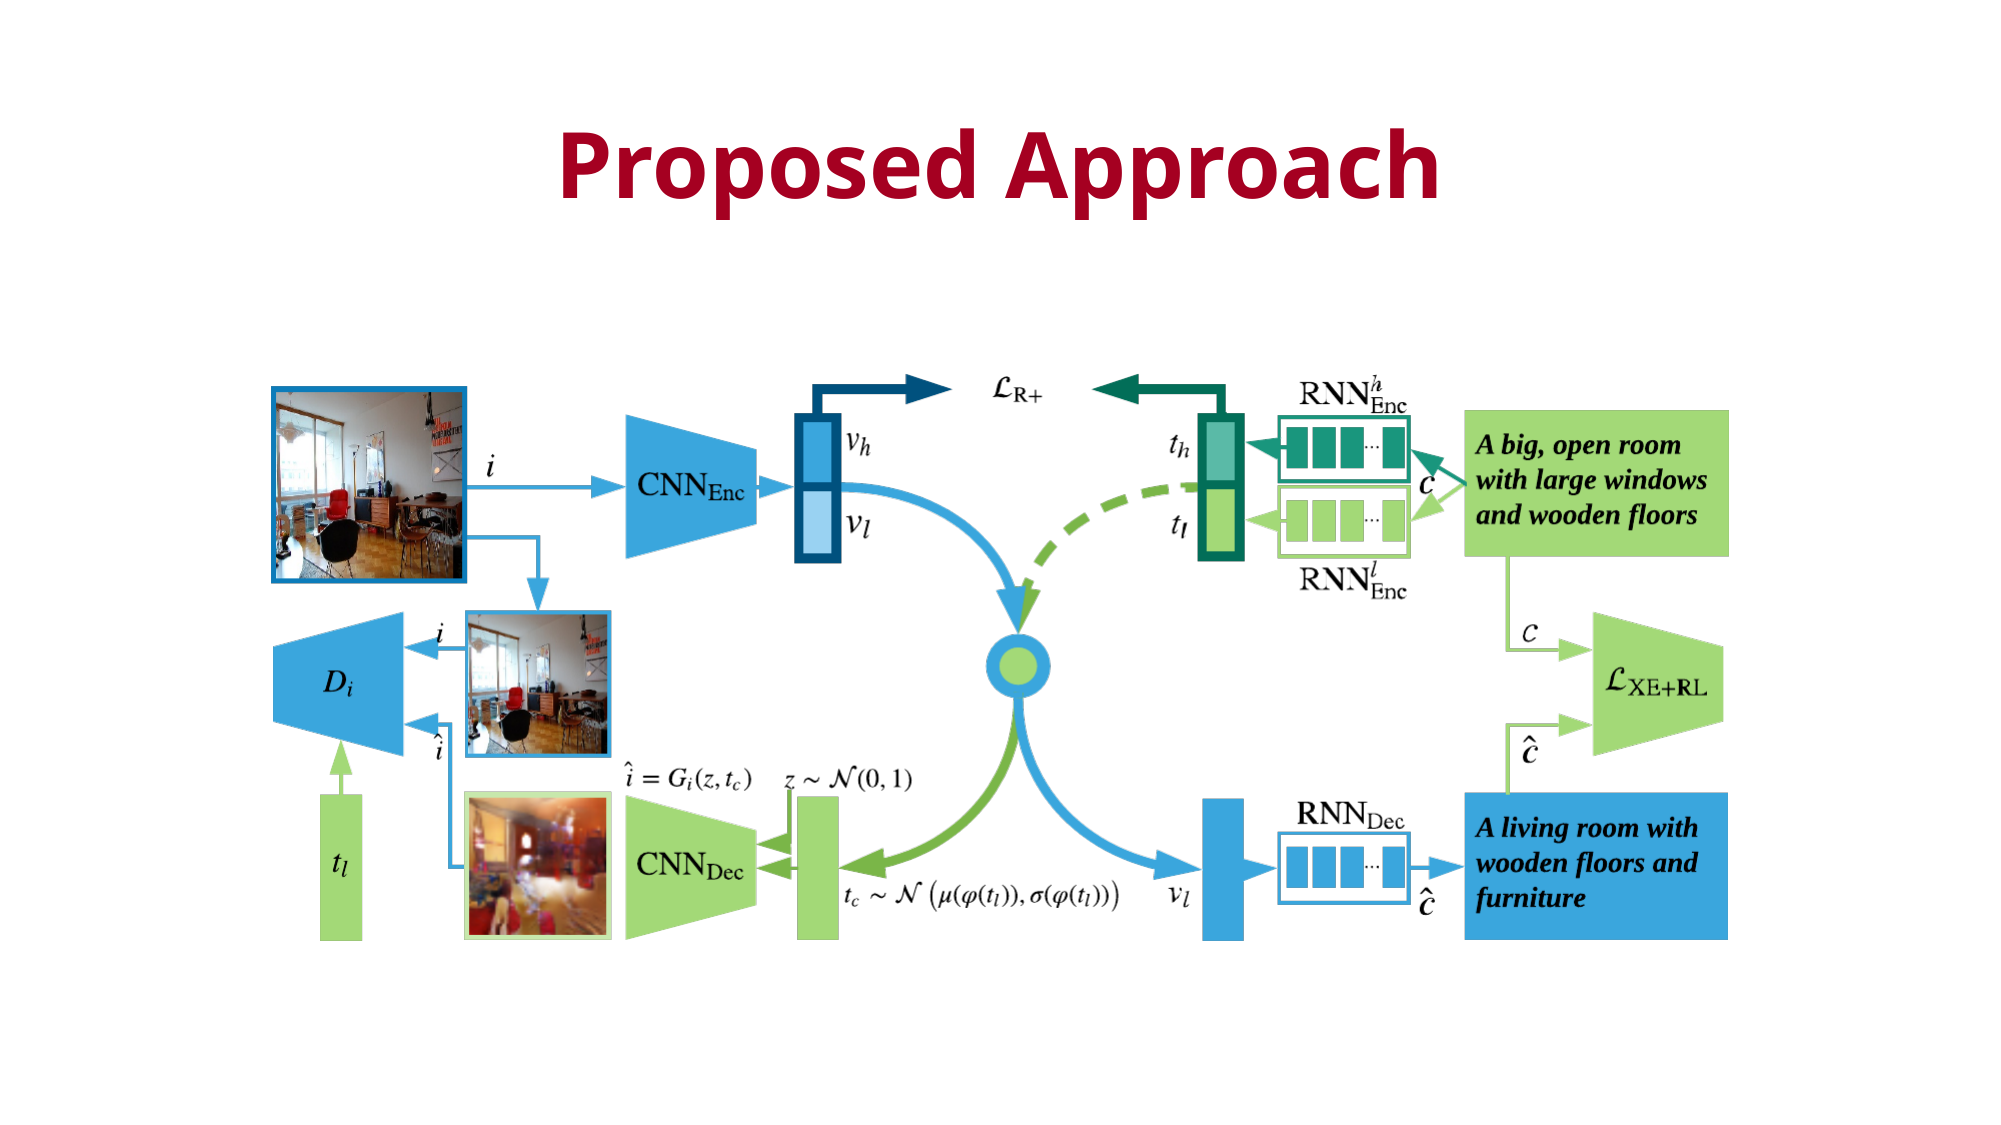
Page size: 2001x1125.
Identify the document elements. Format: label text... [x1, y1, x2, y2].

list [198, 299, 1802, 1014]
title Proposed Approach [137, 59, 1863, 278]
